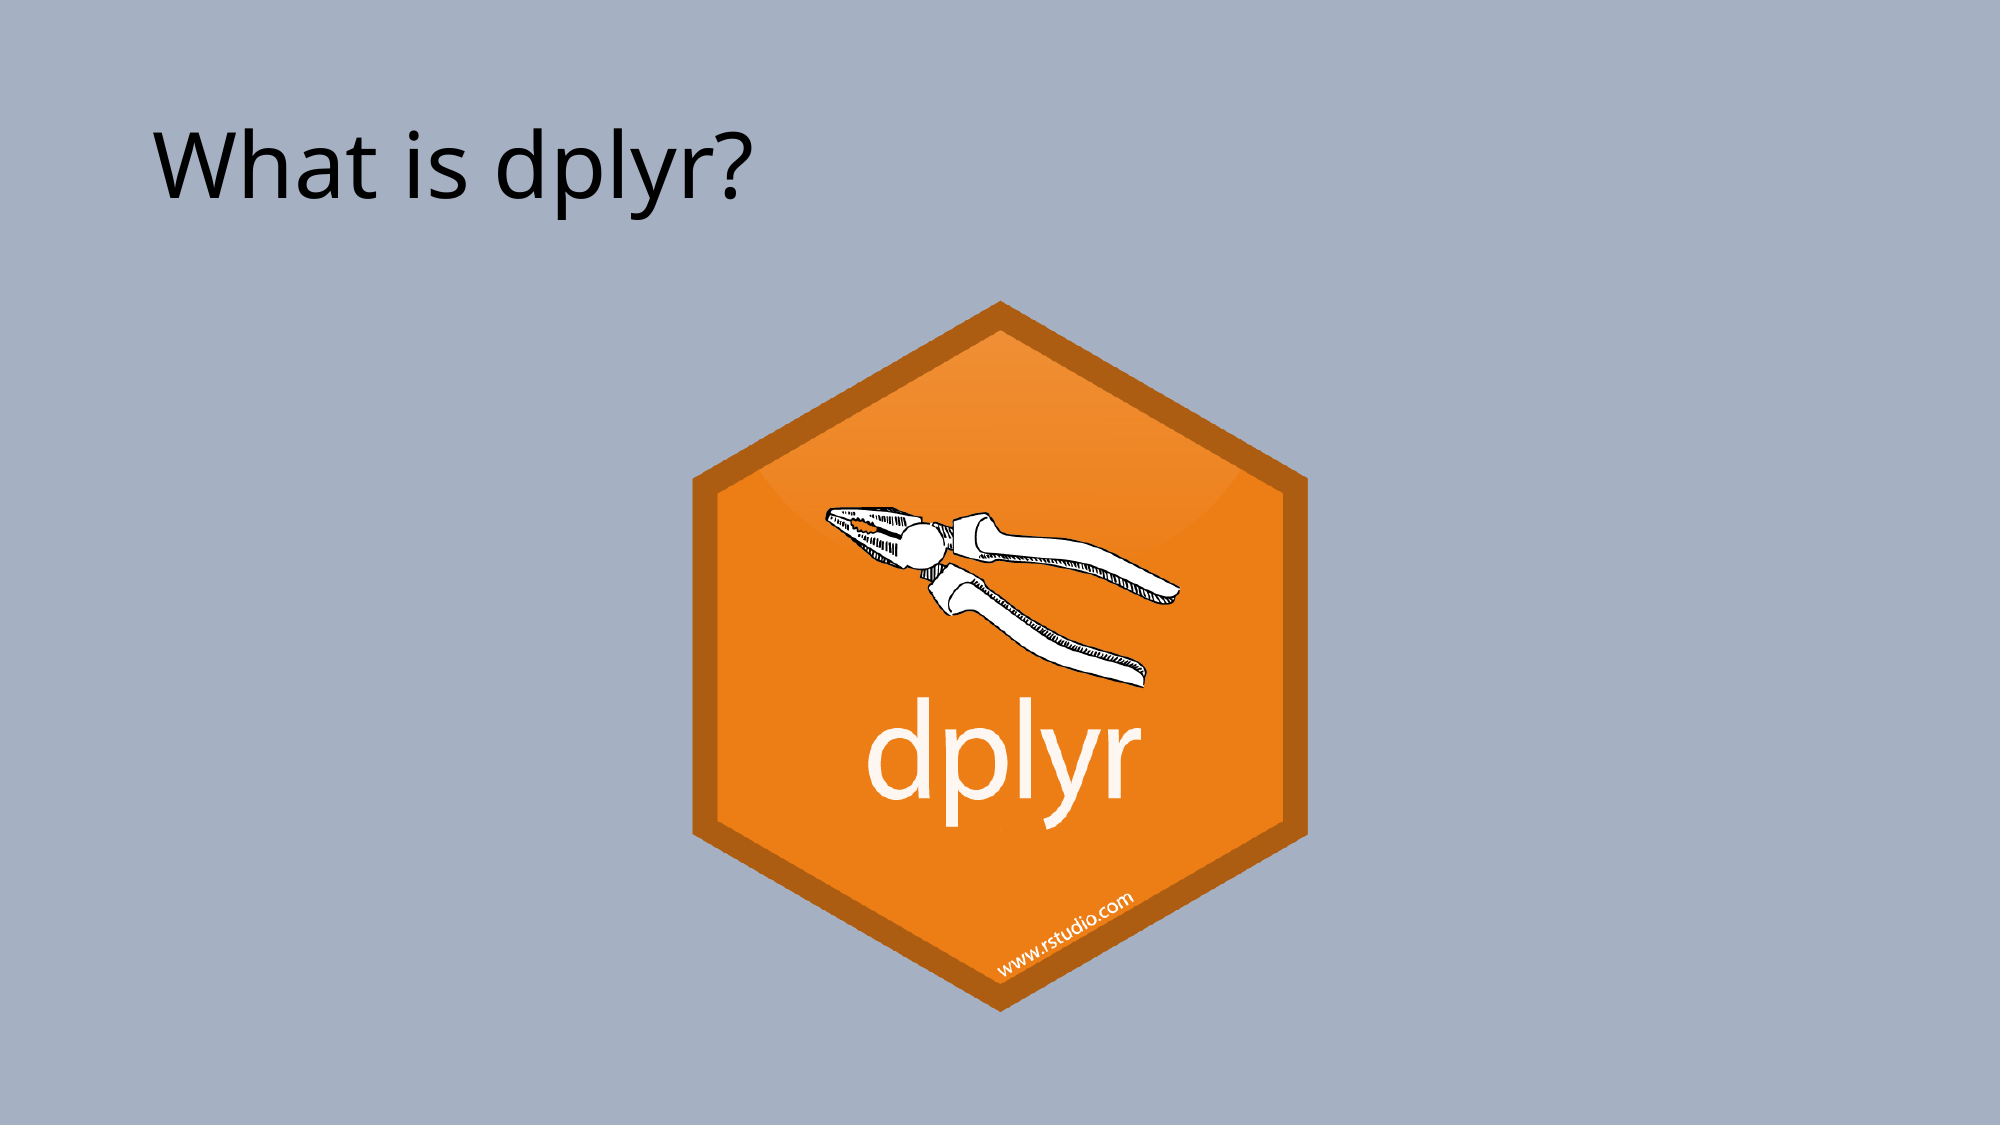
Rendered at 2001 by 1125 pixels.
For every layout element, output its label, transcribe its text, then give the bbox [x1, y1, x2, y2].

title What is dplyr? [137, 59, 1863, 278]
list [692, 299, 1308, 1014]
